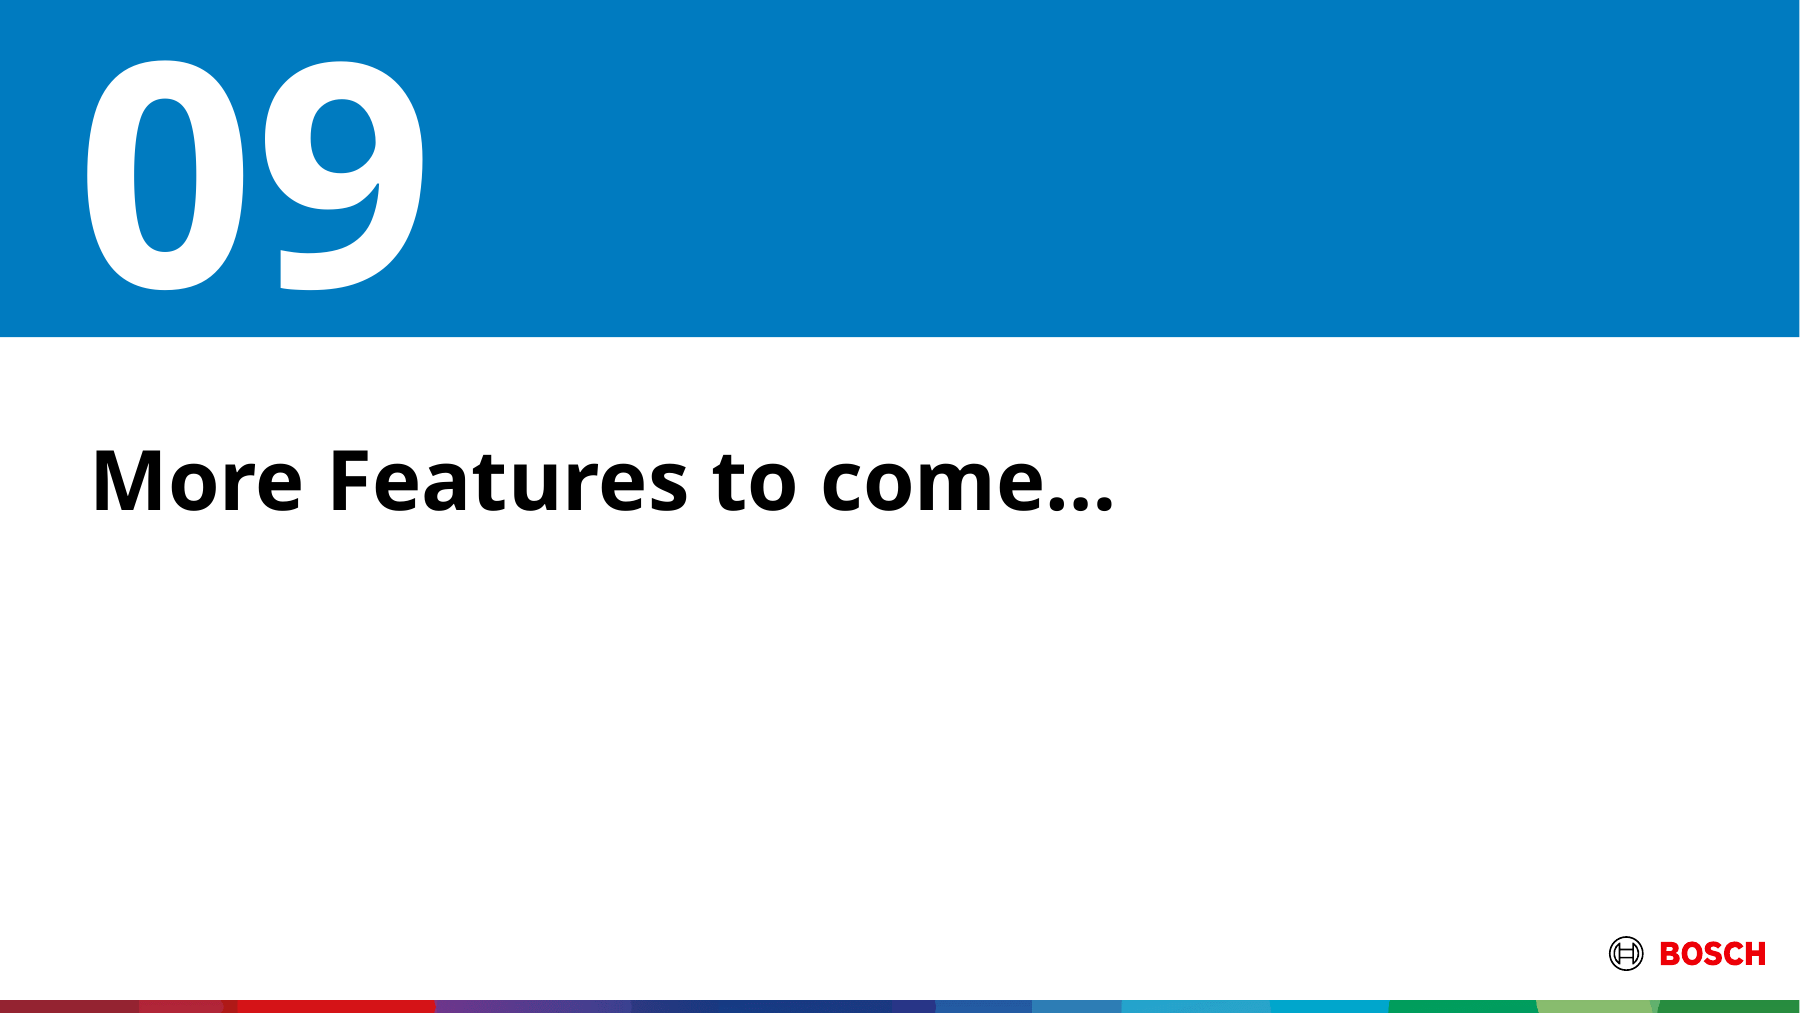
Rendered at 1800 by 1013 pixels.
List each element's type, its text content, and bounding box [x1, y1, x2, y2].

picture [0, 1000, 1270, 1013]
title 09 [76, 0, 439, 338]
picture [1388, 1000, 1800, 1013]
list More Features to come… [89, 426, 1611, 902]
